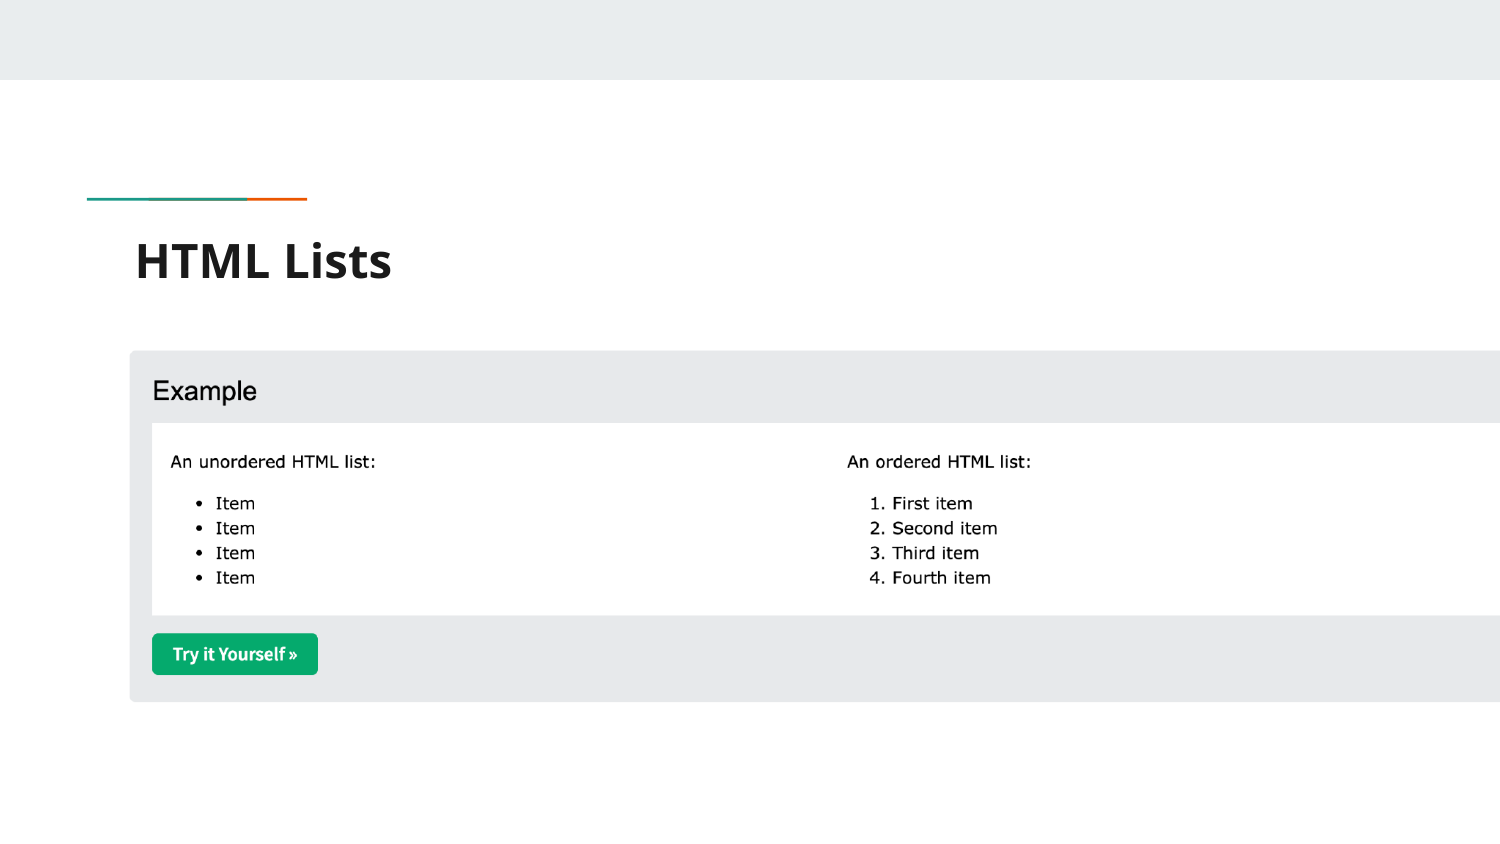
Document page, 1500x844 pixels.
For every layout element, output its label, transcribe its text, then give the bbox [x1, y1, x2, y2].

title HTML Lists [119, 216, 1381, 305]
picture [124, 328, 1500, 716]
